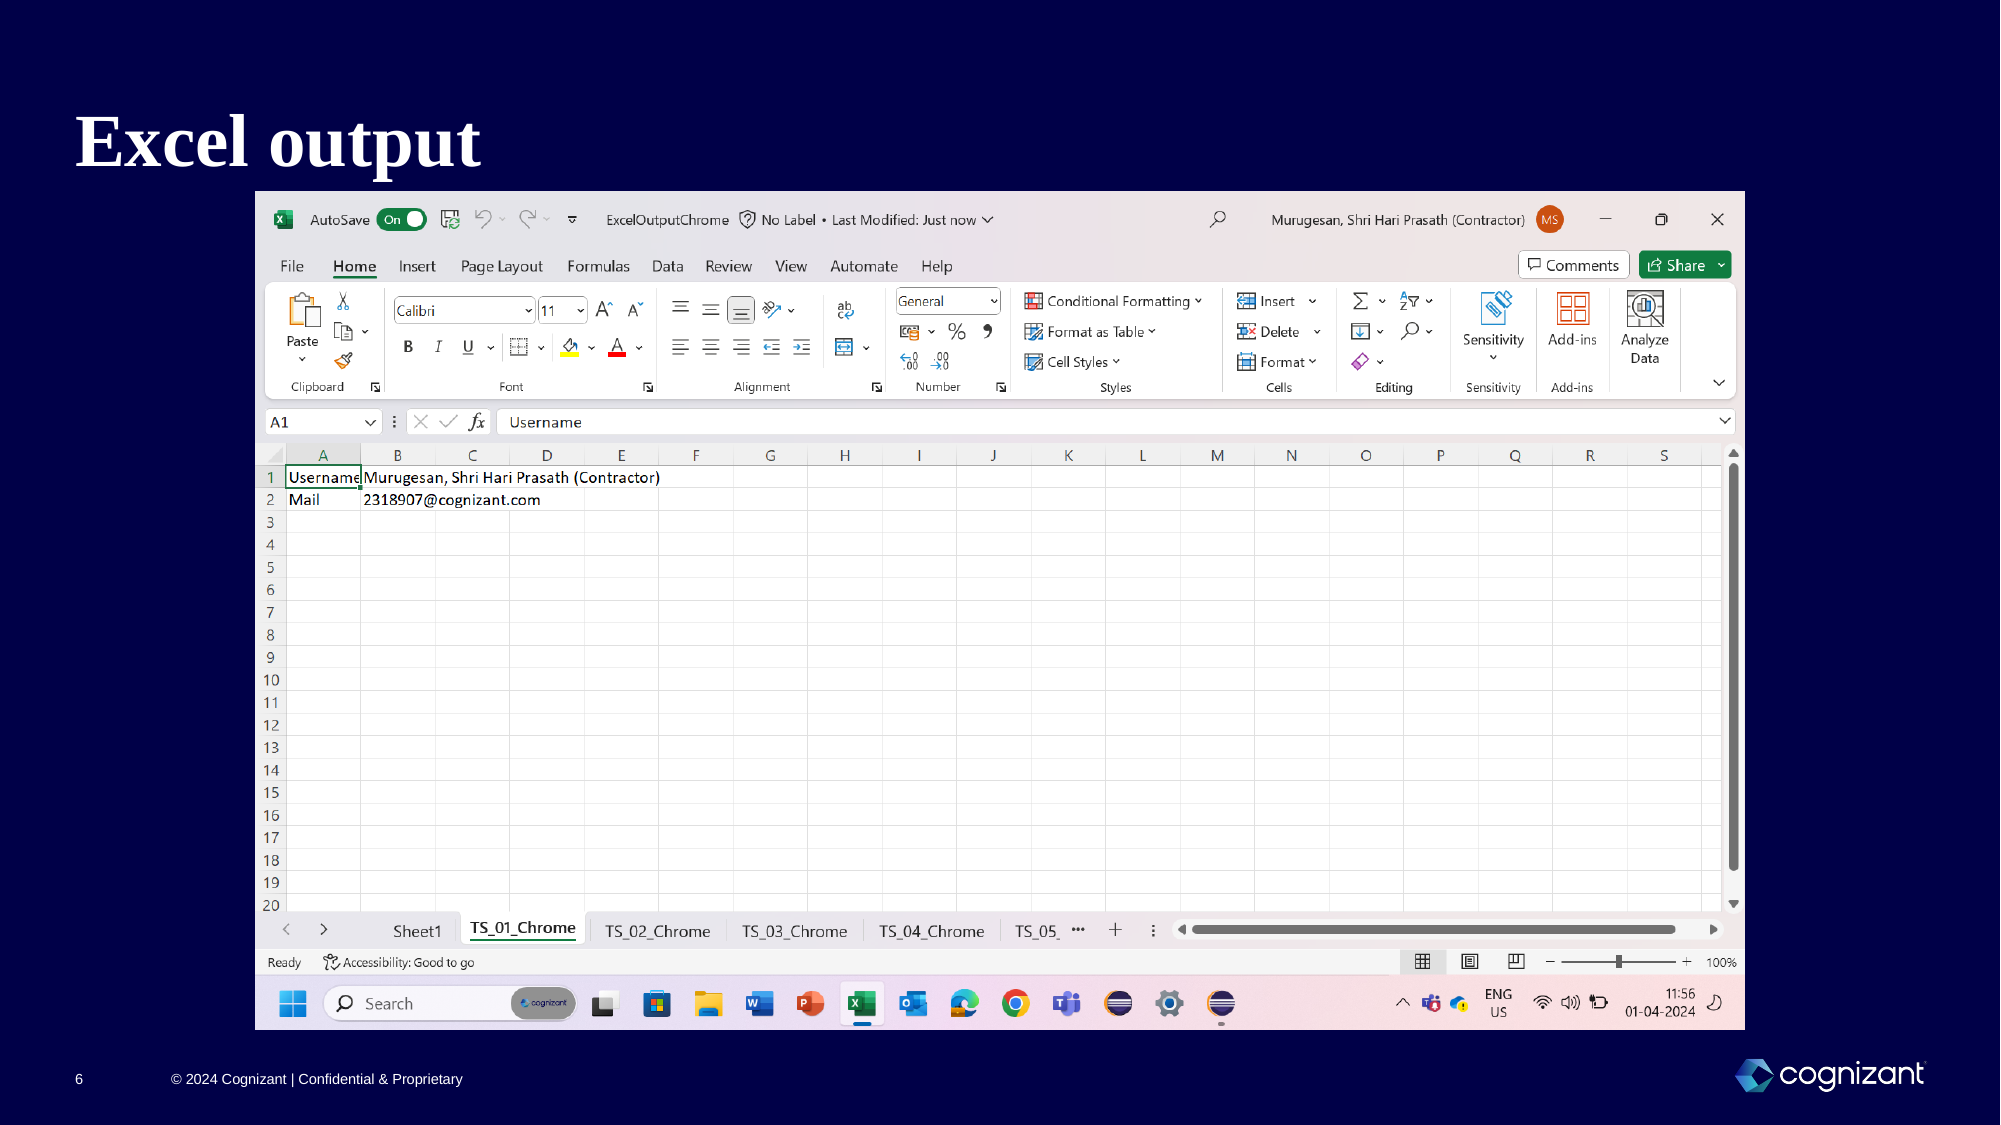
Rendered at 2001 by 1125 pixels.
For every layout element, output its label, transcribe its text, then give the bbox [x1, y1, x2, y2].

title Excel output [75, 91, 1848, 142]
picture [1717, 1042, 1941, 1109]
footer © 2024 Cognizant | Confidential & Proprietary [171, 1037, 469, 1088]
slide_number 6 [75, 1027, 133, 1088]
picture [255, 191, 1745, 1030]
